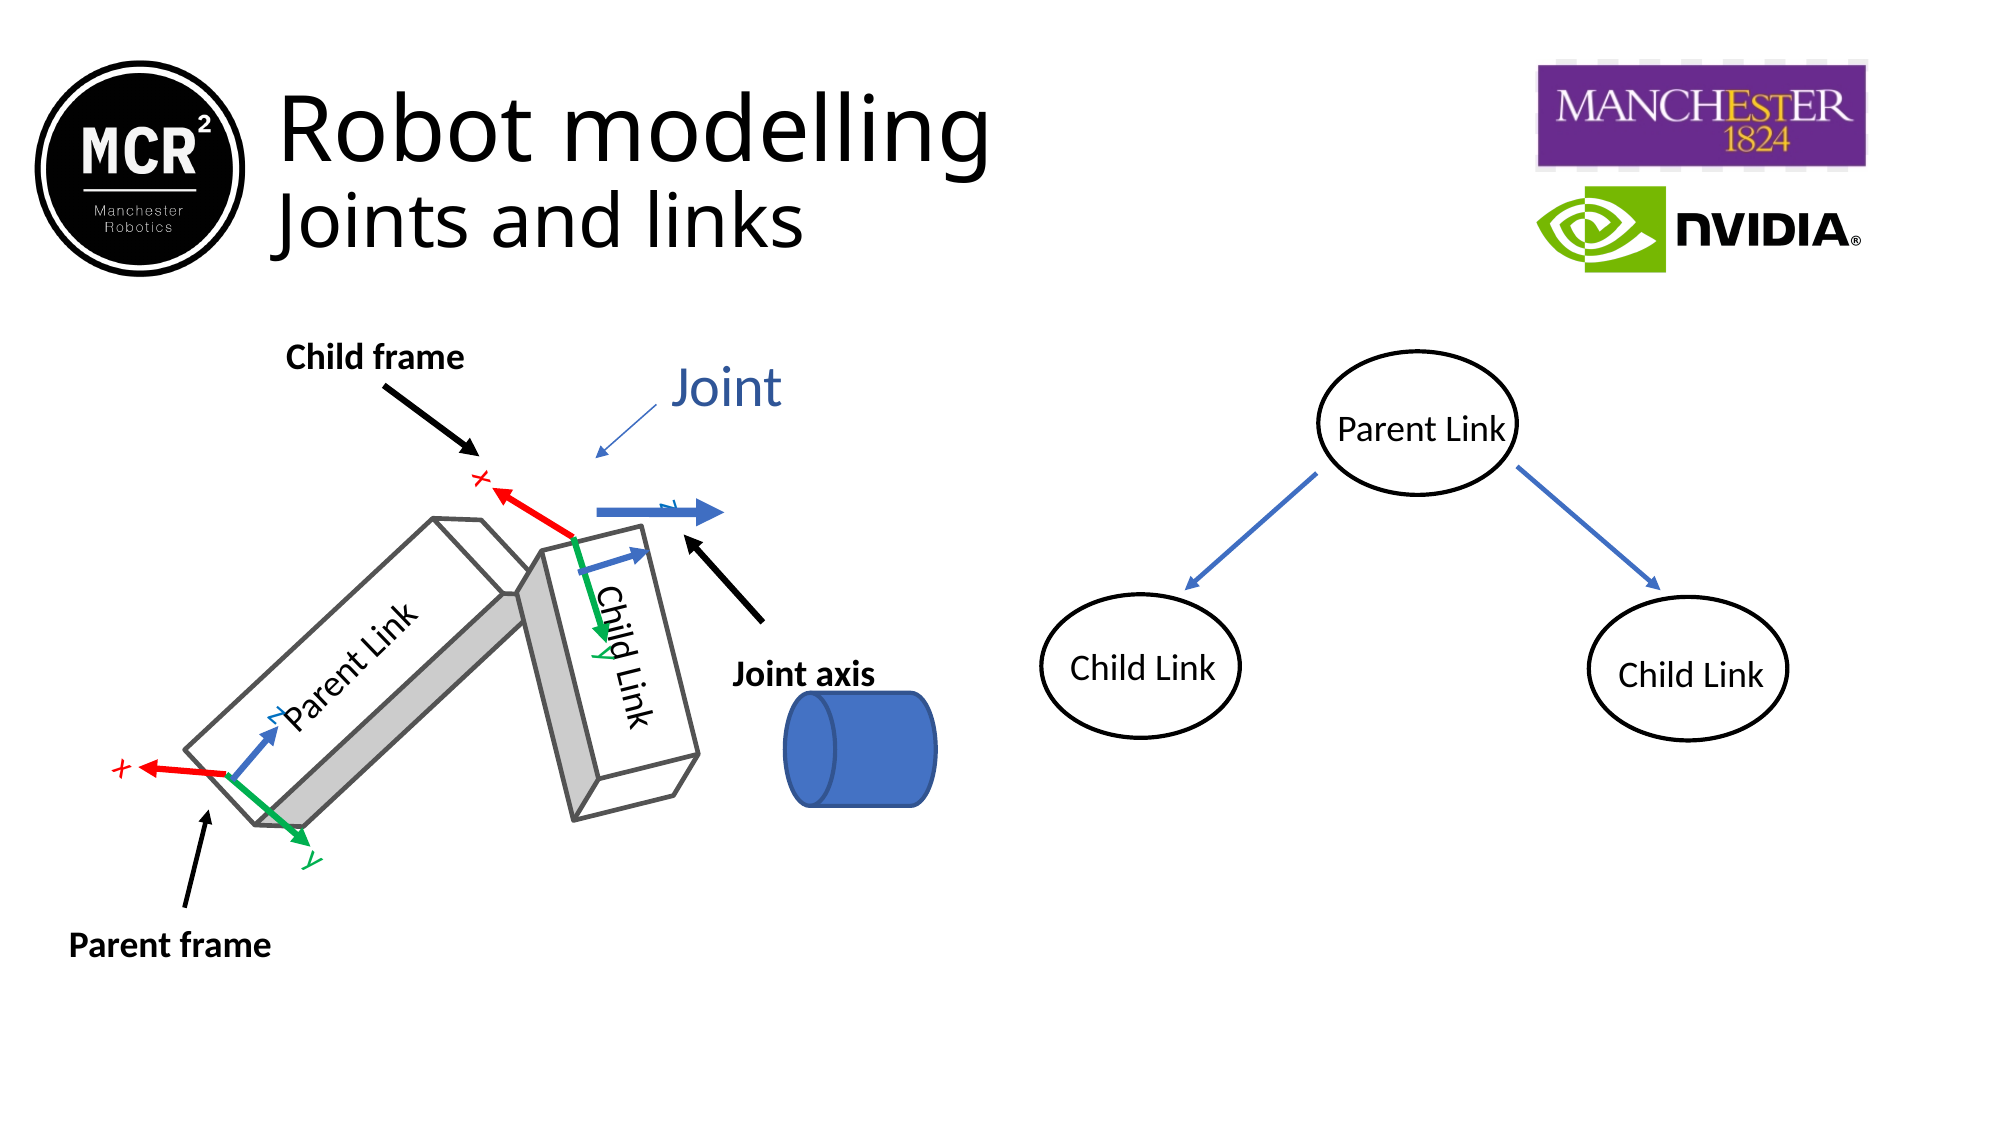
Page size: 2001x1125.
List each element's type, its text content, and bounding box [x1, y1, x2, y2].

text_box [453, 448, 707, 684]
text_box [782, 690, 938, 808]
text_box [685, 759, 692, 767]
text_box Parent Link [1322, 396, 1547, 457]
text_box [1516, 465, 1661, 591]
text_box [383, 385, 467, 446]
text_box [261, 516, 448, 675]
text_box Tf2 keeps track of the status of the system through time. It is very important to populate the header files to keep temporal relationships correct. [580, 770, 685, 816]
text_box [1039, 592, 1234, 740]
text_box Parent Link [294, 548, 448, 699]
picture [1565, 59, 1869, 172]
text_box Child Link​ [1055, 635, 1268, 696]
text_box [356, 687, 452, 781]
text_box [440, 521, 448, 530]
text_box Child Link​ [605, 693, 687, 784]
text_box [90, 676, 352, 893]
text_box [356, 611, 448, 734]
picture [1565, 176, 1863, 278]
text_box [1316, 398, 1322, 448]
text_box [711, 563, 764, 623]
text_box [608, 403, 657, 446]
text_box Parent frame [54, 912, 288, 972]
picture [33, 59, 246, 278]
text_box [1586, 594, 1783, 743]
text_box [1323, 349, 1512, 396]
text_box [711, 506, 725, 519]
text_box Joint [656, 340, 798, 426]
text_box [1327, 457, 1508, 497]
text_box Joint axis [717, 641, 891, 702]
text_box Child Link​ [1603, 642, 1816, 703]
text_box [539, 693, 701, 823]
text_box [1184, 472, 1318, 591]
text_box Child frame [271, 324, 481, 385]
text_box Robot modelling Joints and links [261, 59, 1565, 278]
